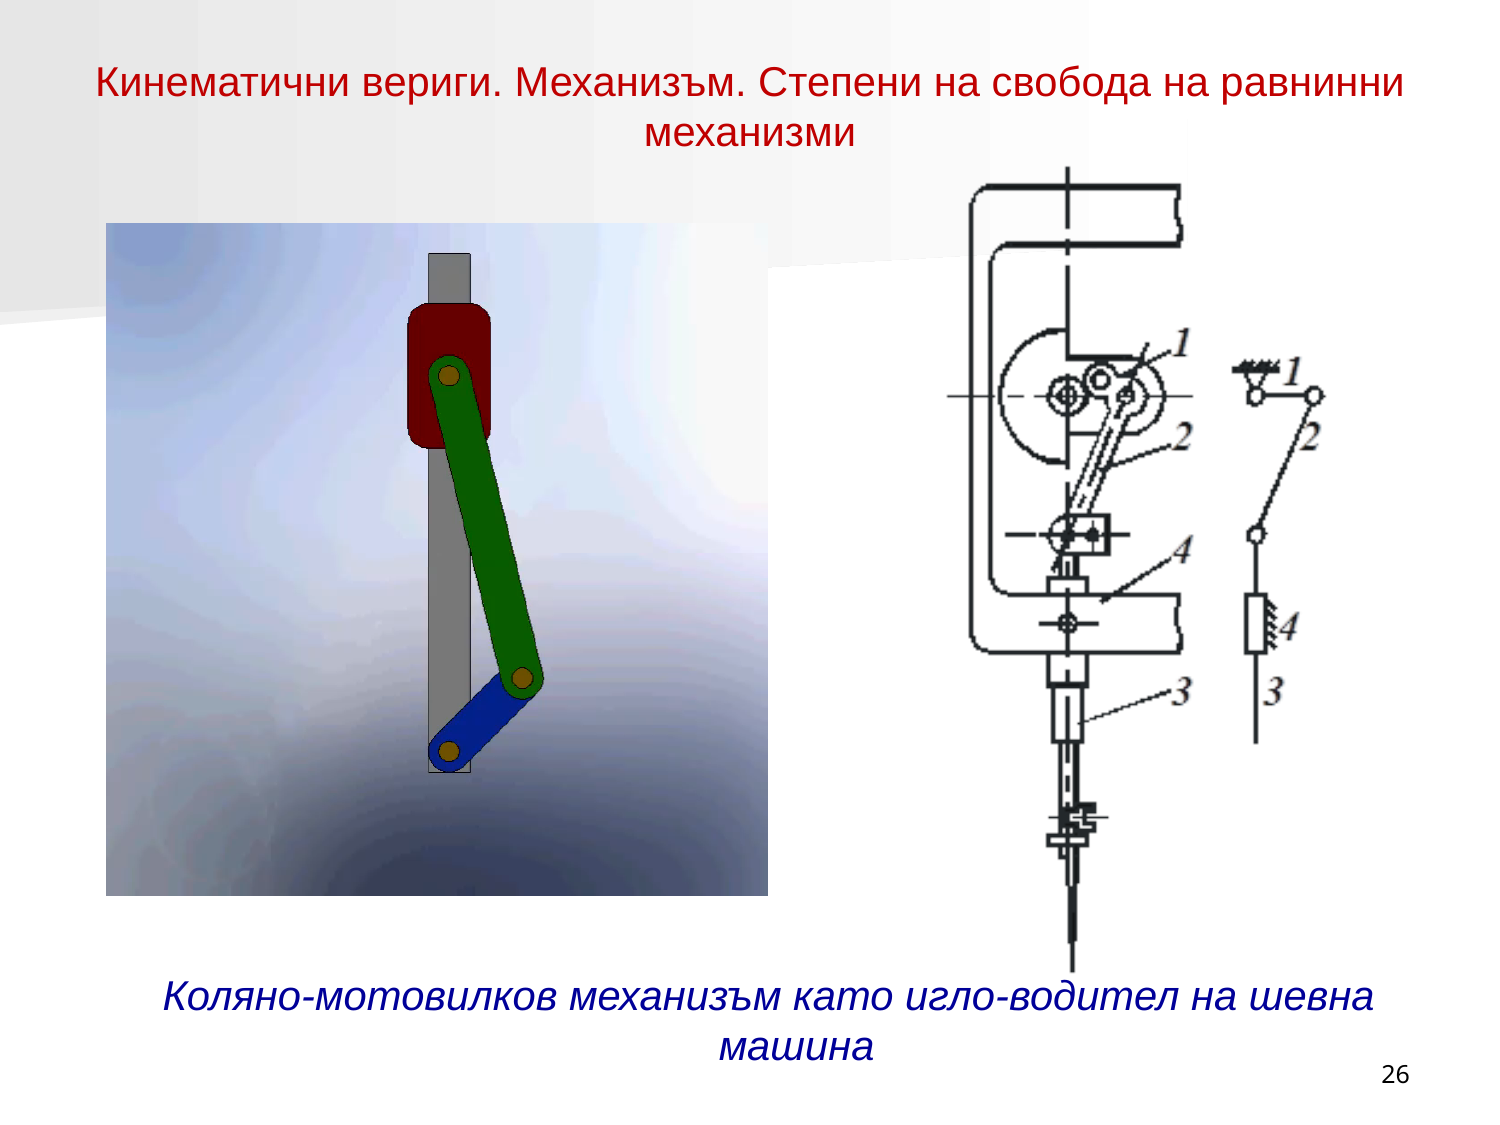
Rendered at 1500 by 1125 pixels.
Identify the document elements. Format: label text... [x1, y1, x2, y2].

list Коляно-мотовилков механизъм като игло-водител на шевна машина [93, 960, 1444, 1090]
picture [938, 160, 1329, 984]
title Кинематични вериги. Механизъм. Степени на свобода на равнинни механизми [75, 45, 1425, 164]
slide_number 26 [1074, 1025, 1425, 1100]
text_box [105, 222, 769, 897]
